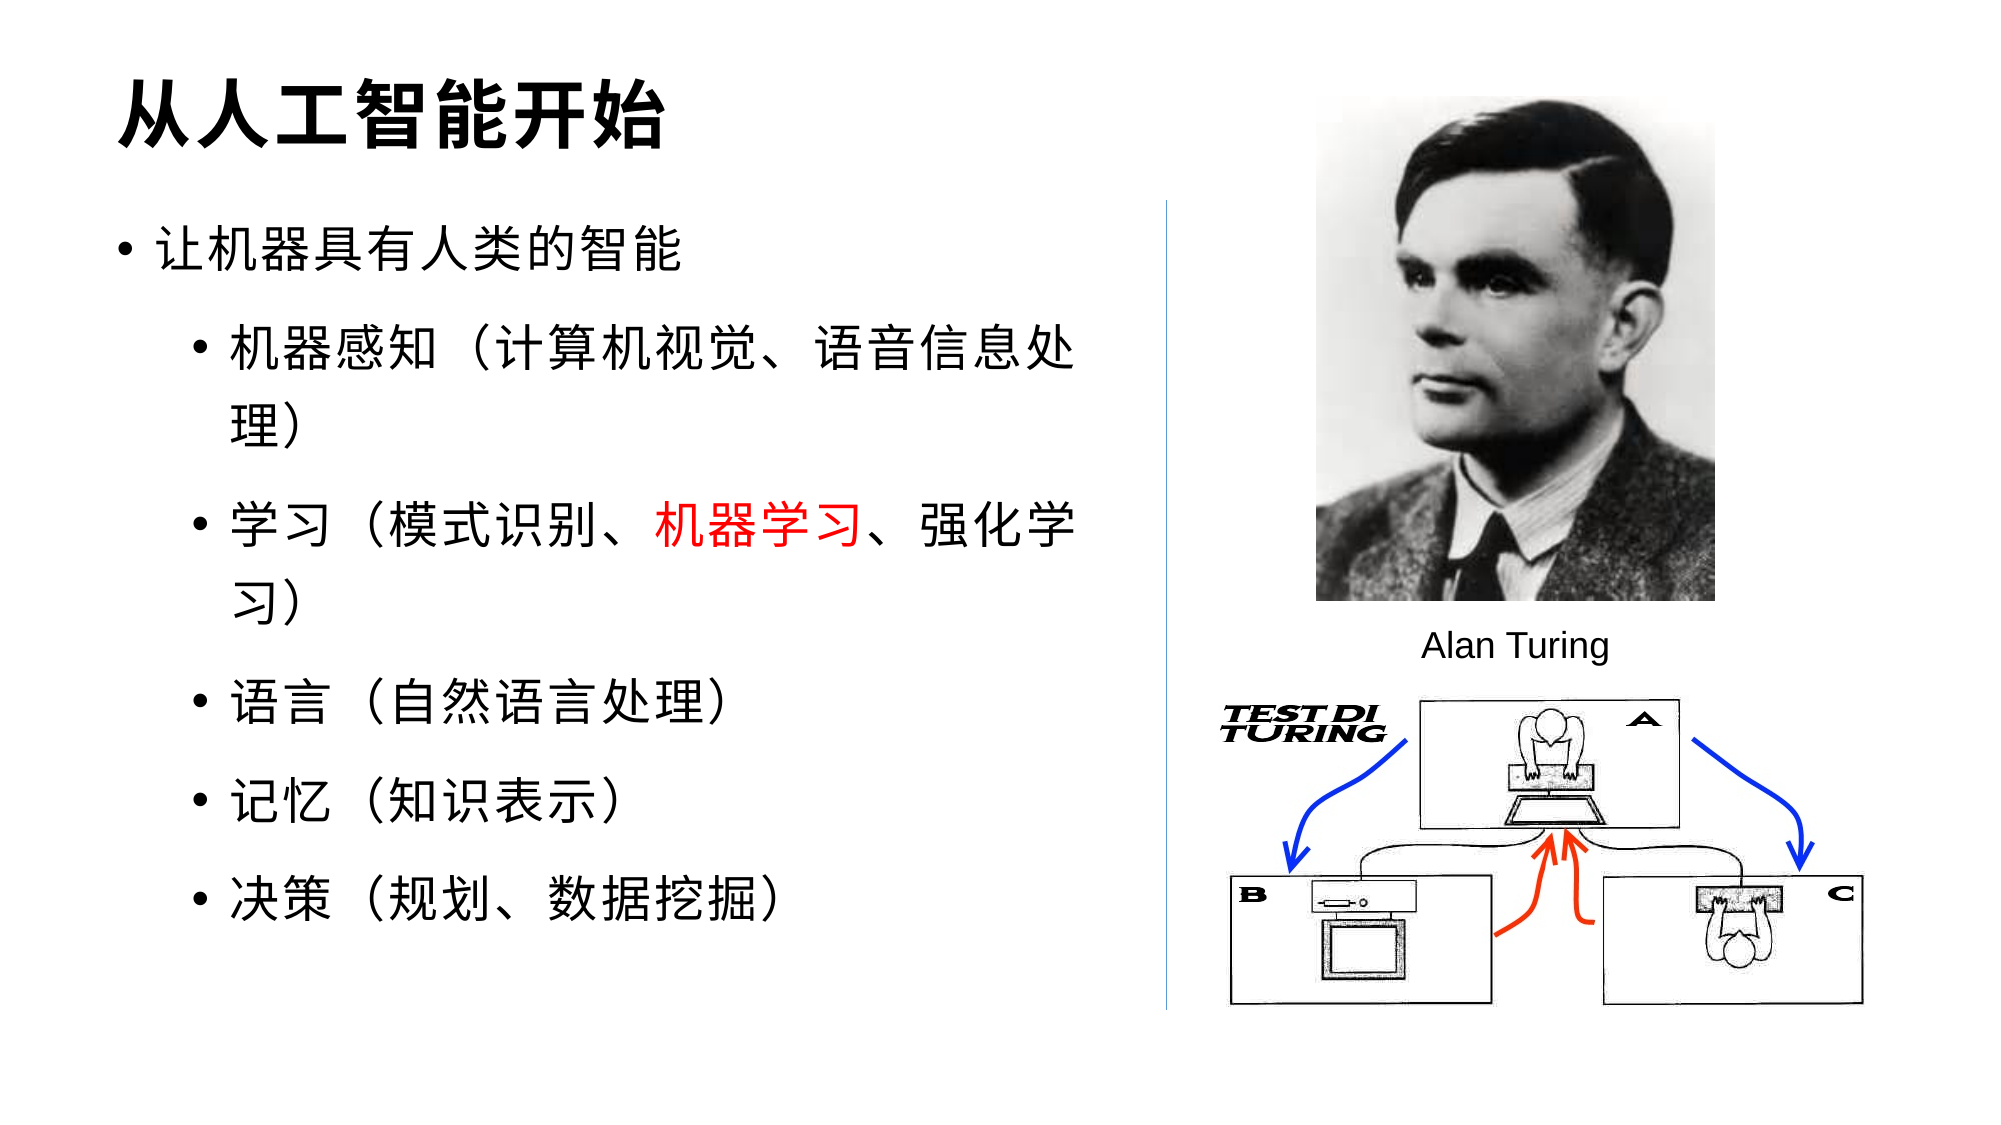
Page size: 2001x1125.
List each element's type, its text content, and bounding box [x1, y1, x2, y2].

picture [1316, 96, 1715, 601]
picture [1210, 687, 1881, 1010]
list 让机器具有人类的智能 机器感知（计算机视觉、语音信息处理） 学习（模式识别、机器学习、强化学习） 语言（自然语言处理） 记忆（知识表示） 决策（规划、数据挖掘） [99, 200, 1134, 1010]
text_box Alan Turing [1406, 613, 1625, 674]
title 从人工智能开始 [99, 37, 1900, 188]
